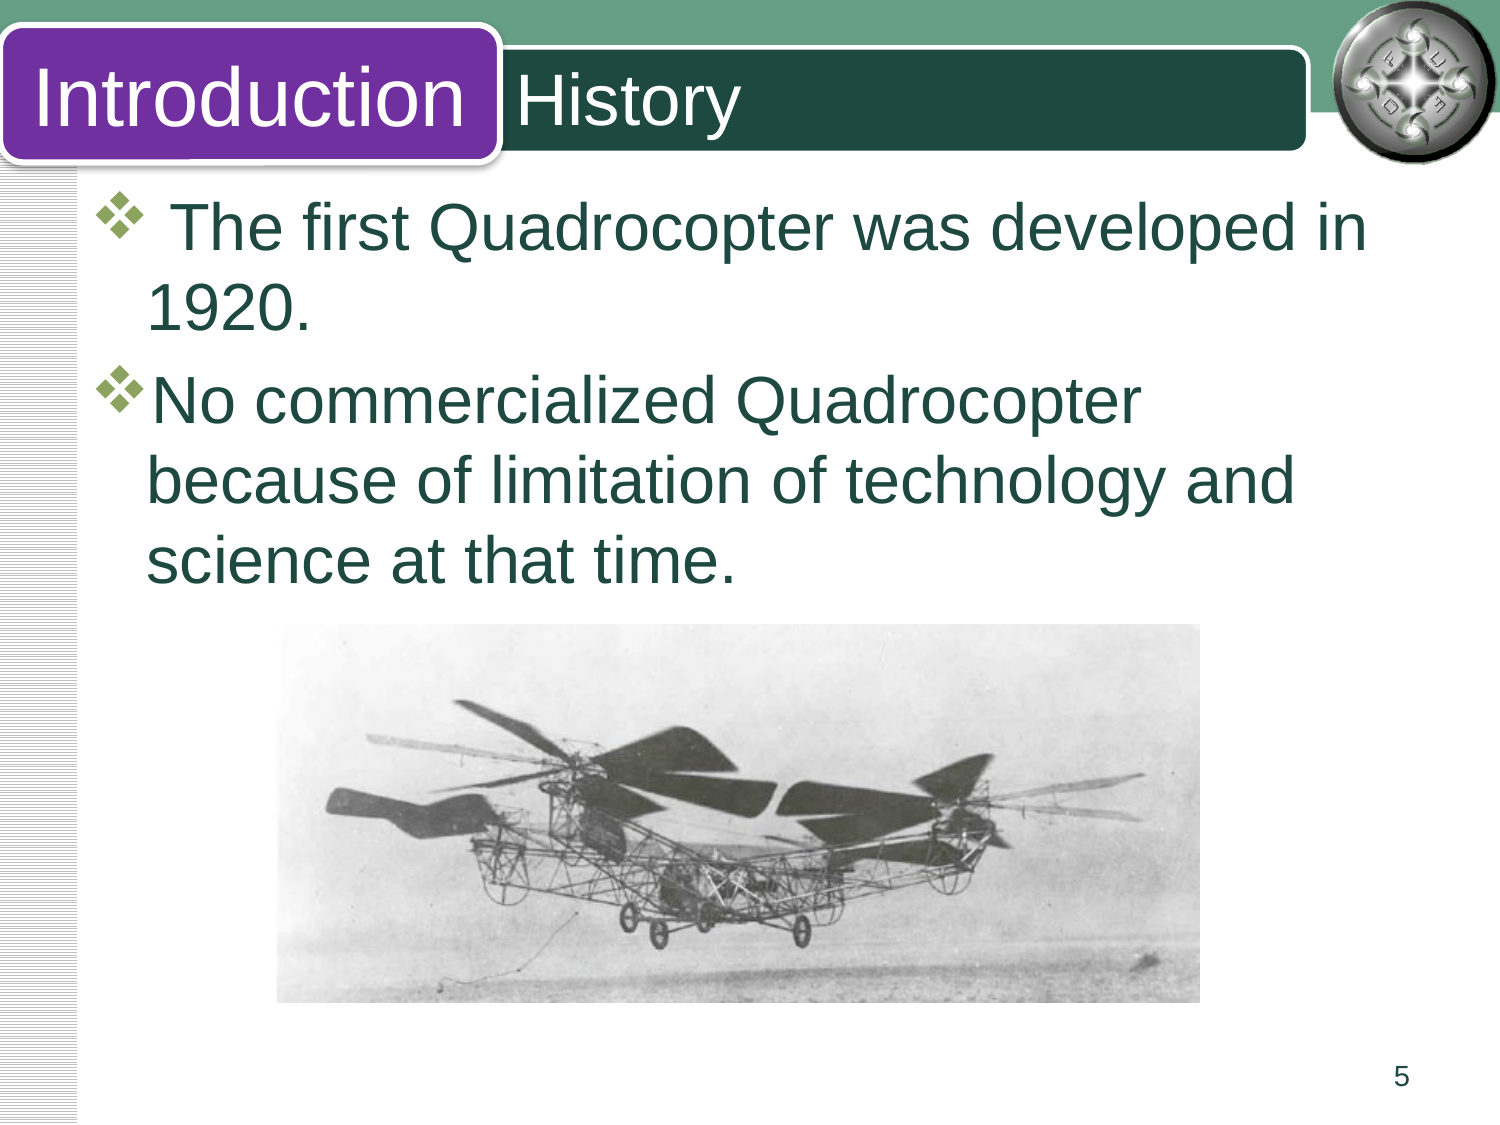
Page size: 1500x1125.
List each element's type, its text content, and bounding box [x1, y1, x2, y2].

picture [1312, 0, 1500, 201]
list The first Quadrocopter was developed in 1920. No commercialized Quadrocopter because of limitation of technology and science at that time. [74, 176, 1426, 1038]
text_box Introduction [0, 21, 504, 166]
title History [499, 49, 1307, 143]
slide_number 5 [1074, 1049, 1426, 1103]
picture [274, 624, 1201, 1004]
